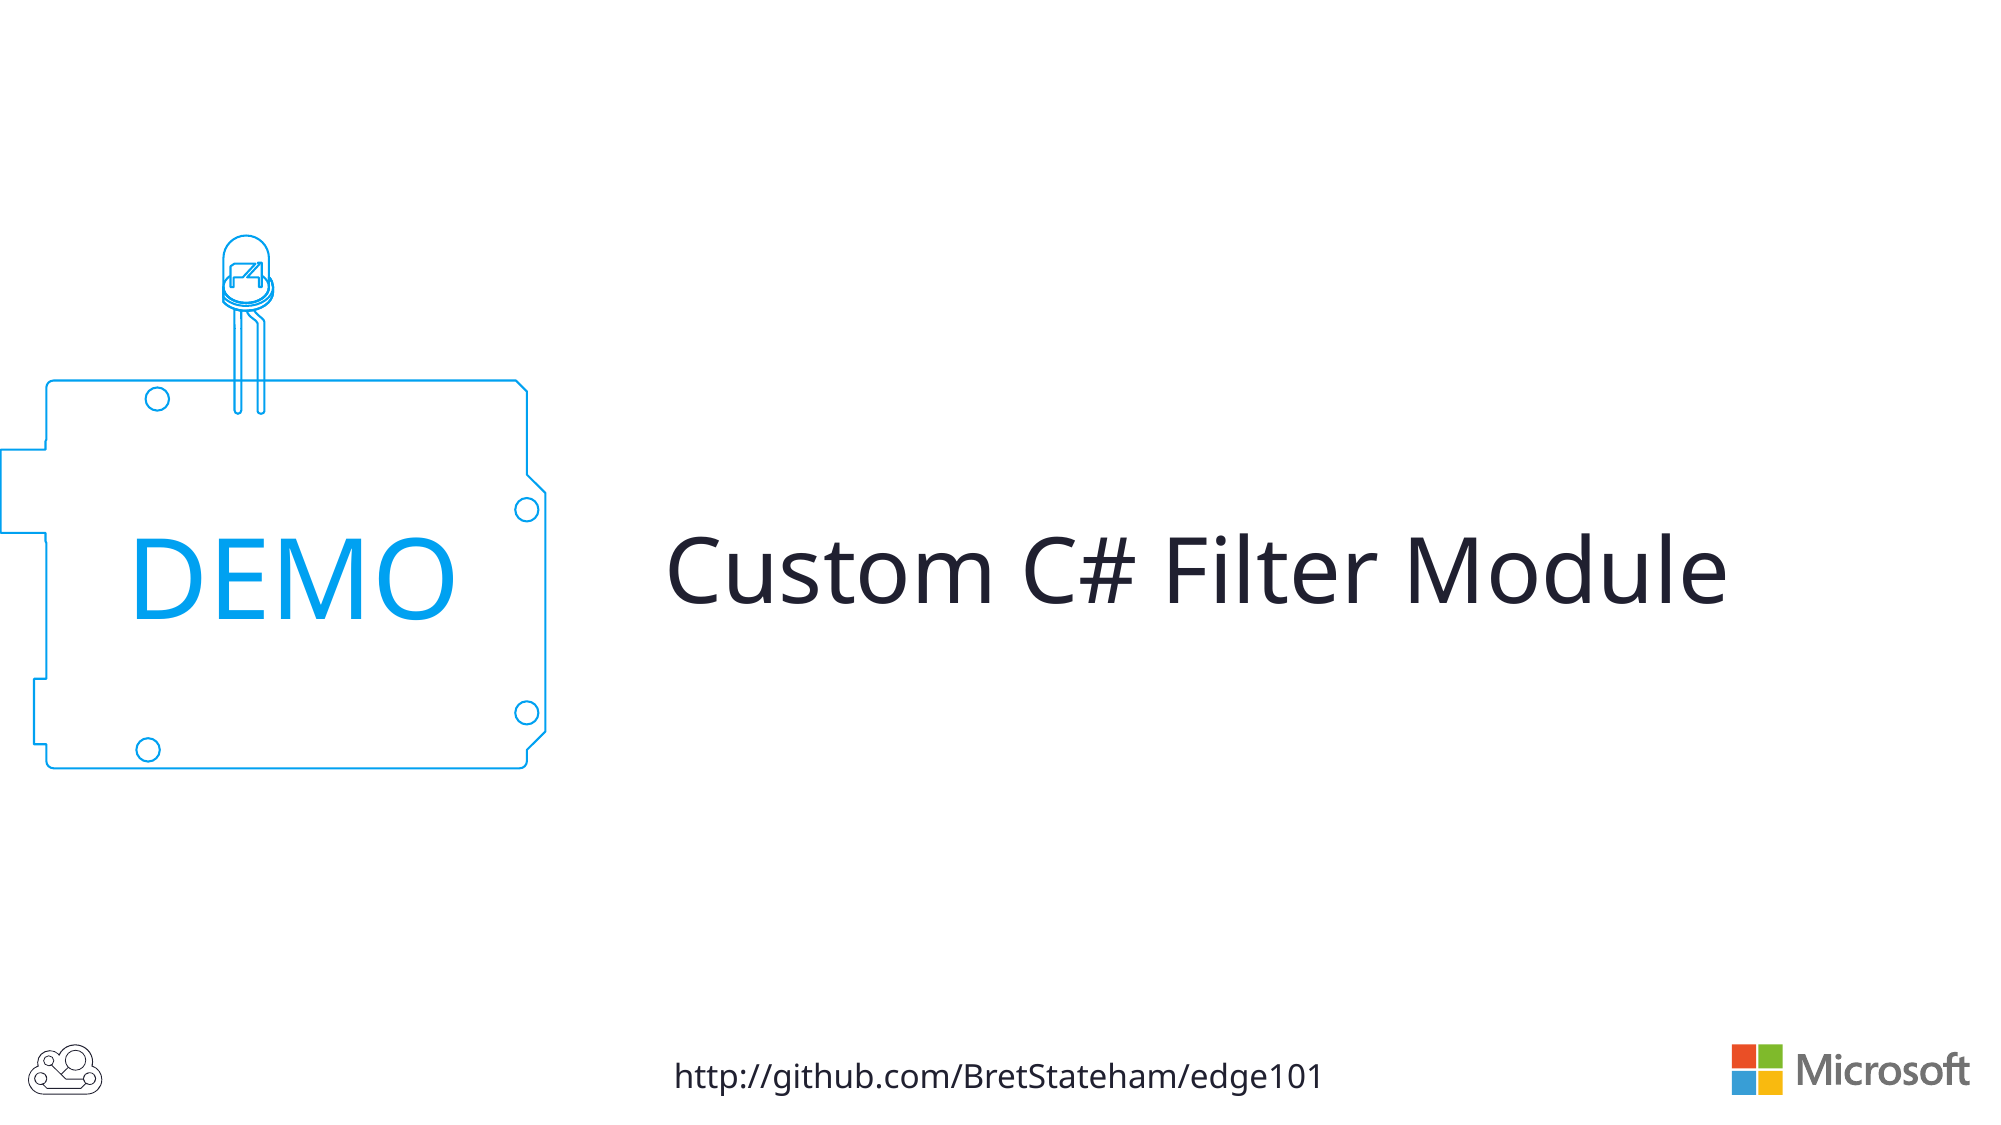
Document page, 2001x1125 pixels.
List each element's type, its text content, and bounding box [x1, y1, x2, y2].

title Custom C# Filter Module [649, 418, 1978, 730]
